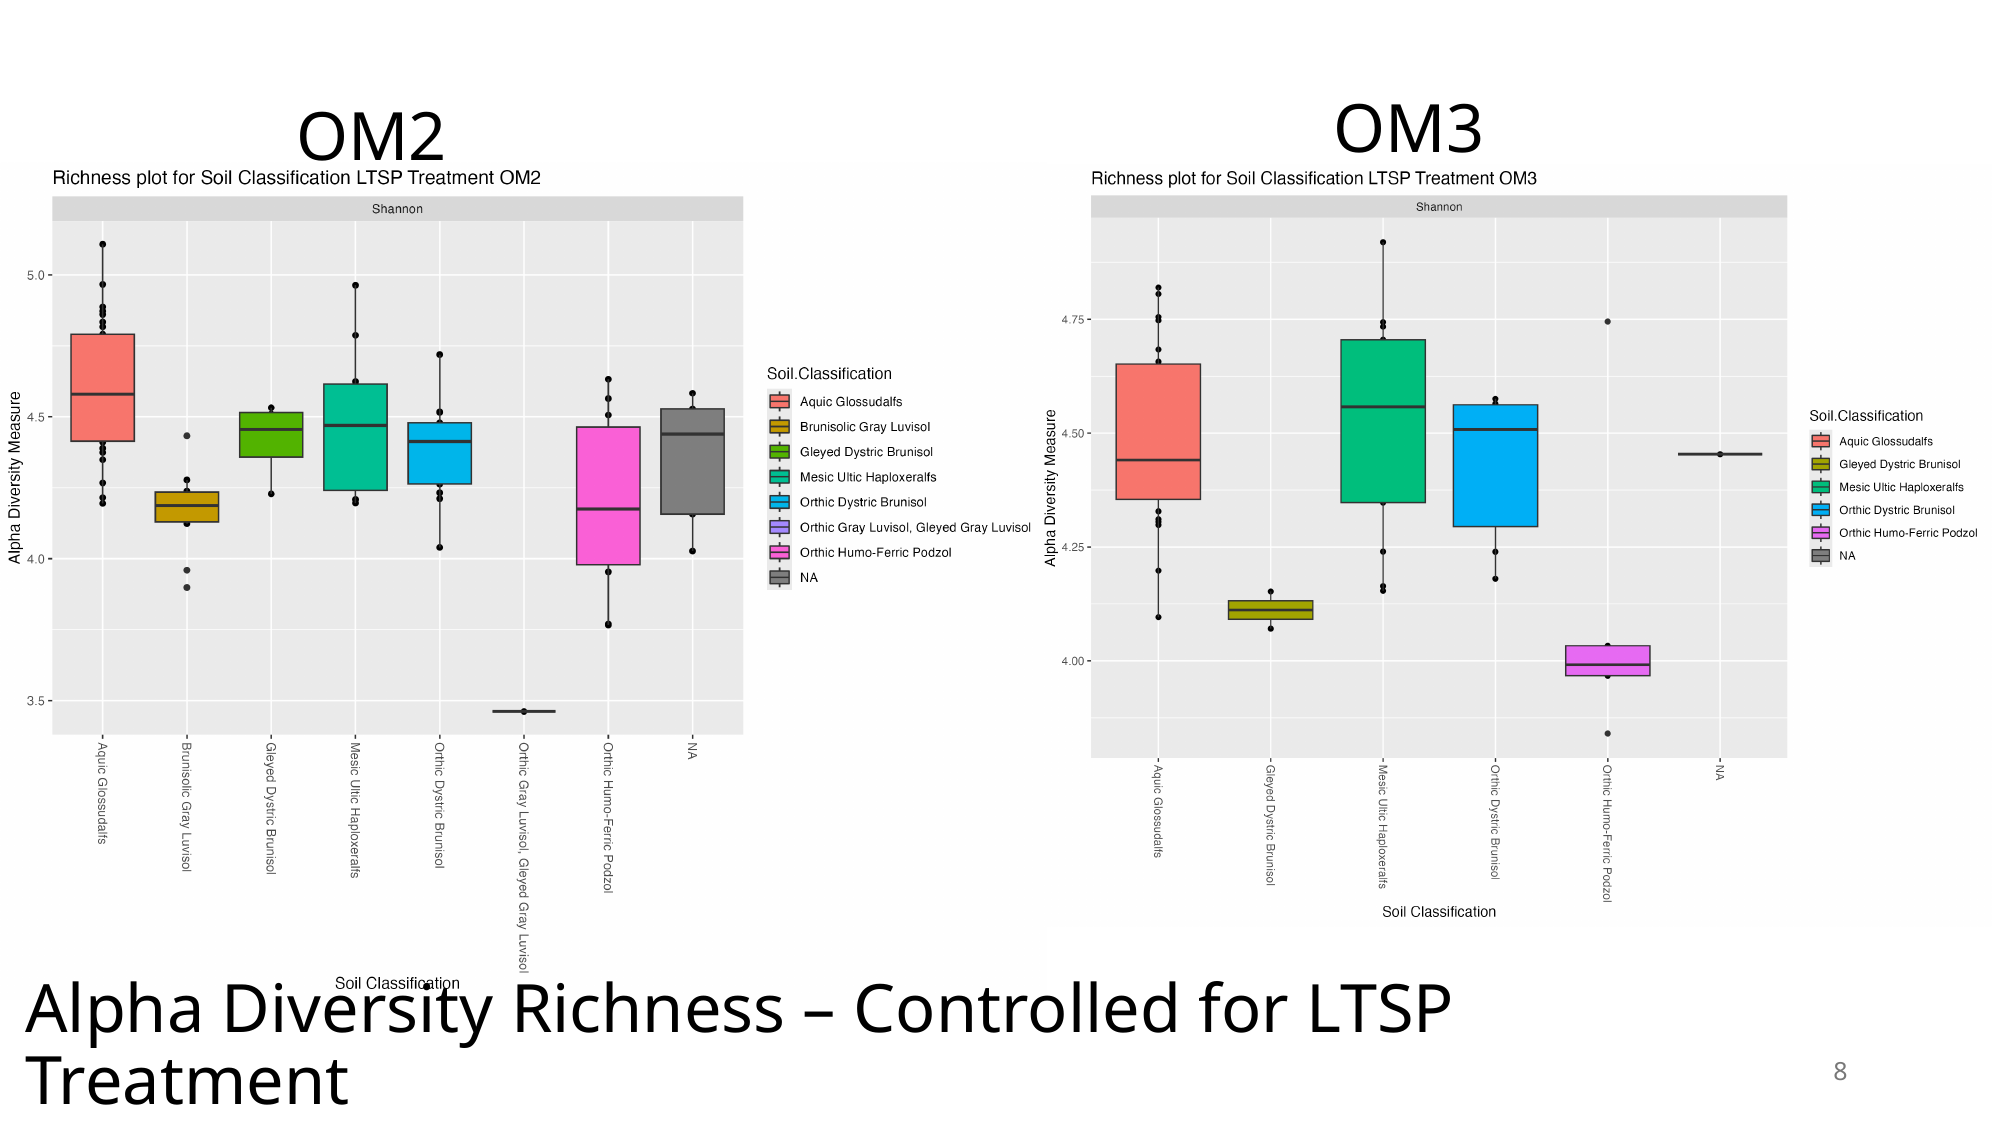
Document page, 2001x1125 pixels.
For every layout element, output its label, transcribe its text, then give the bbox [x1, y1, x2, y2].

slide_number 8 [1764, 1042, 1863, 1103]
text_box OM2 [281, 65, 469, 161]
picture [0, 161, 1992, 1001]
title Alpha Diversity Richness – Controlled for LTSP Treatment [10, 974, 1764, 1121]
text_box OM3 [1318, 57, 1507, 163]
